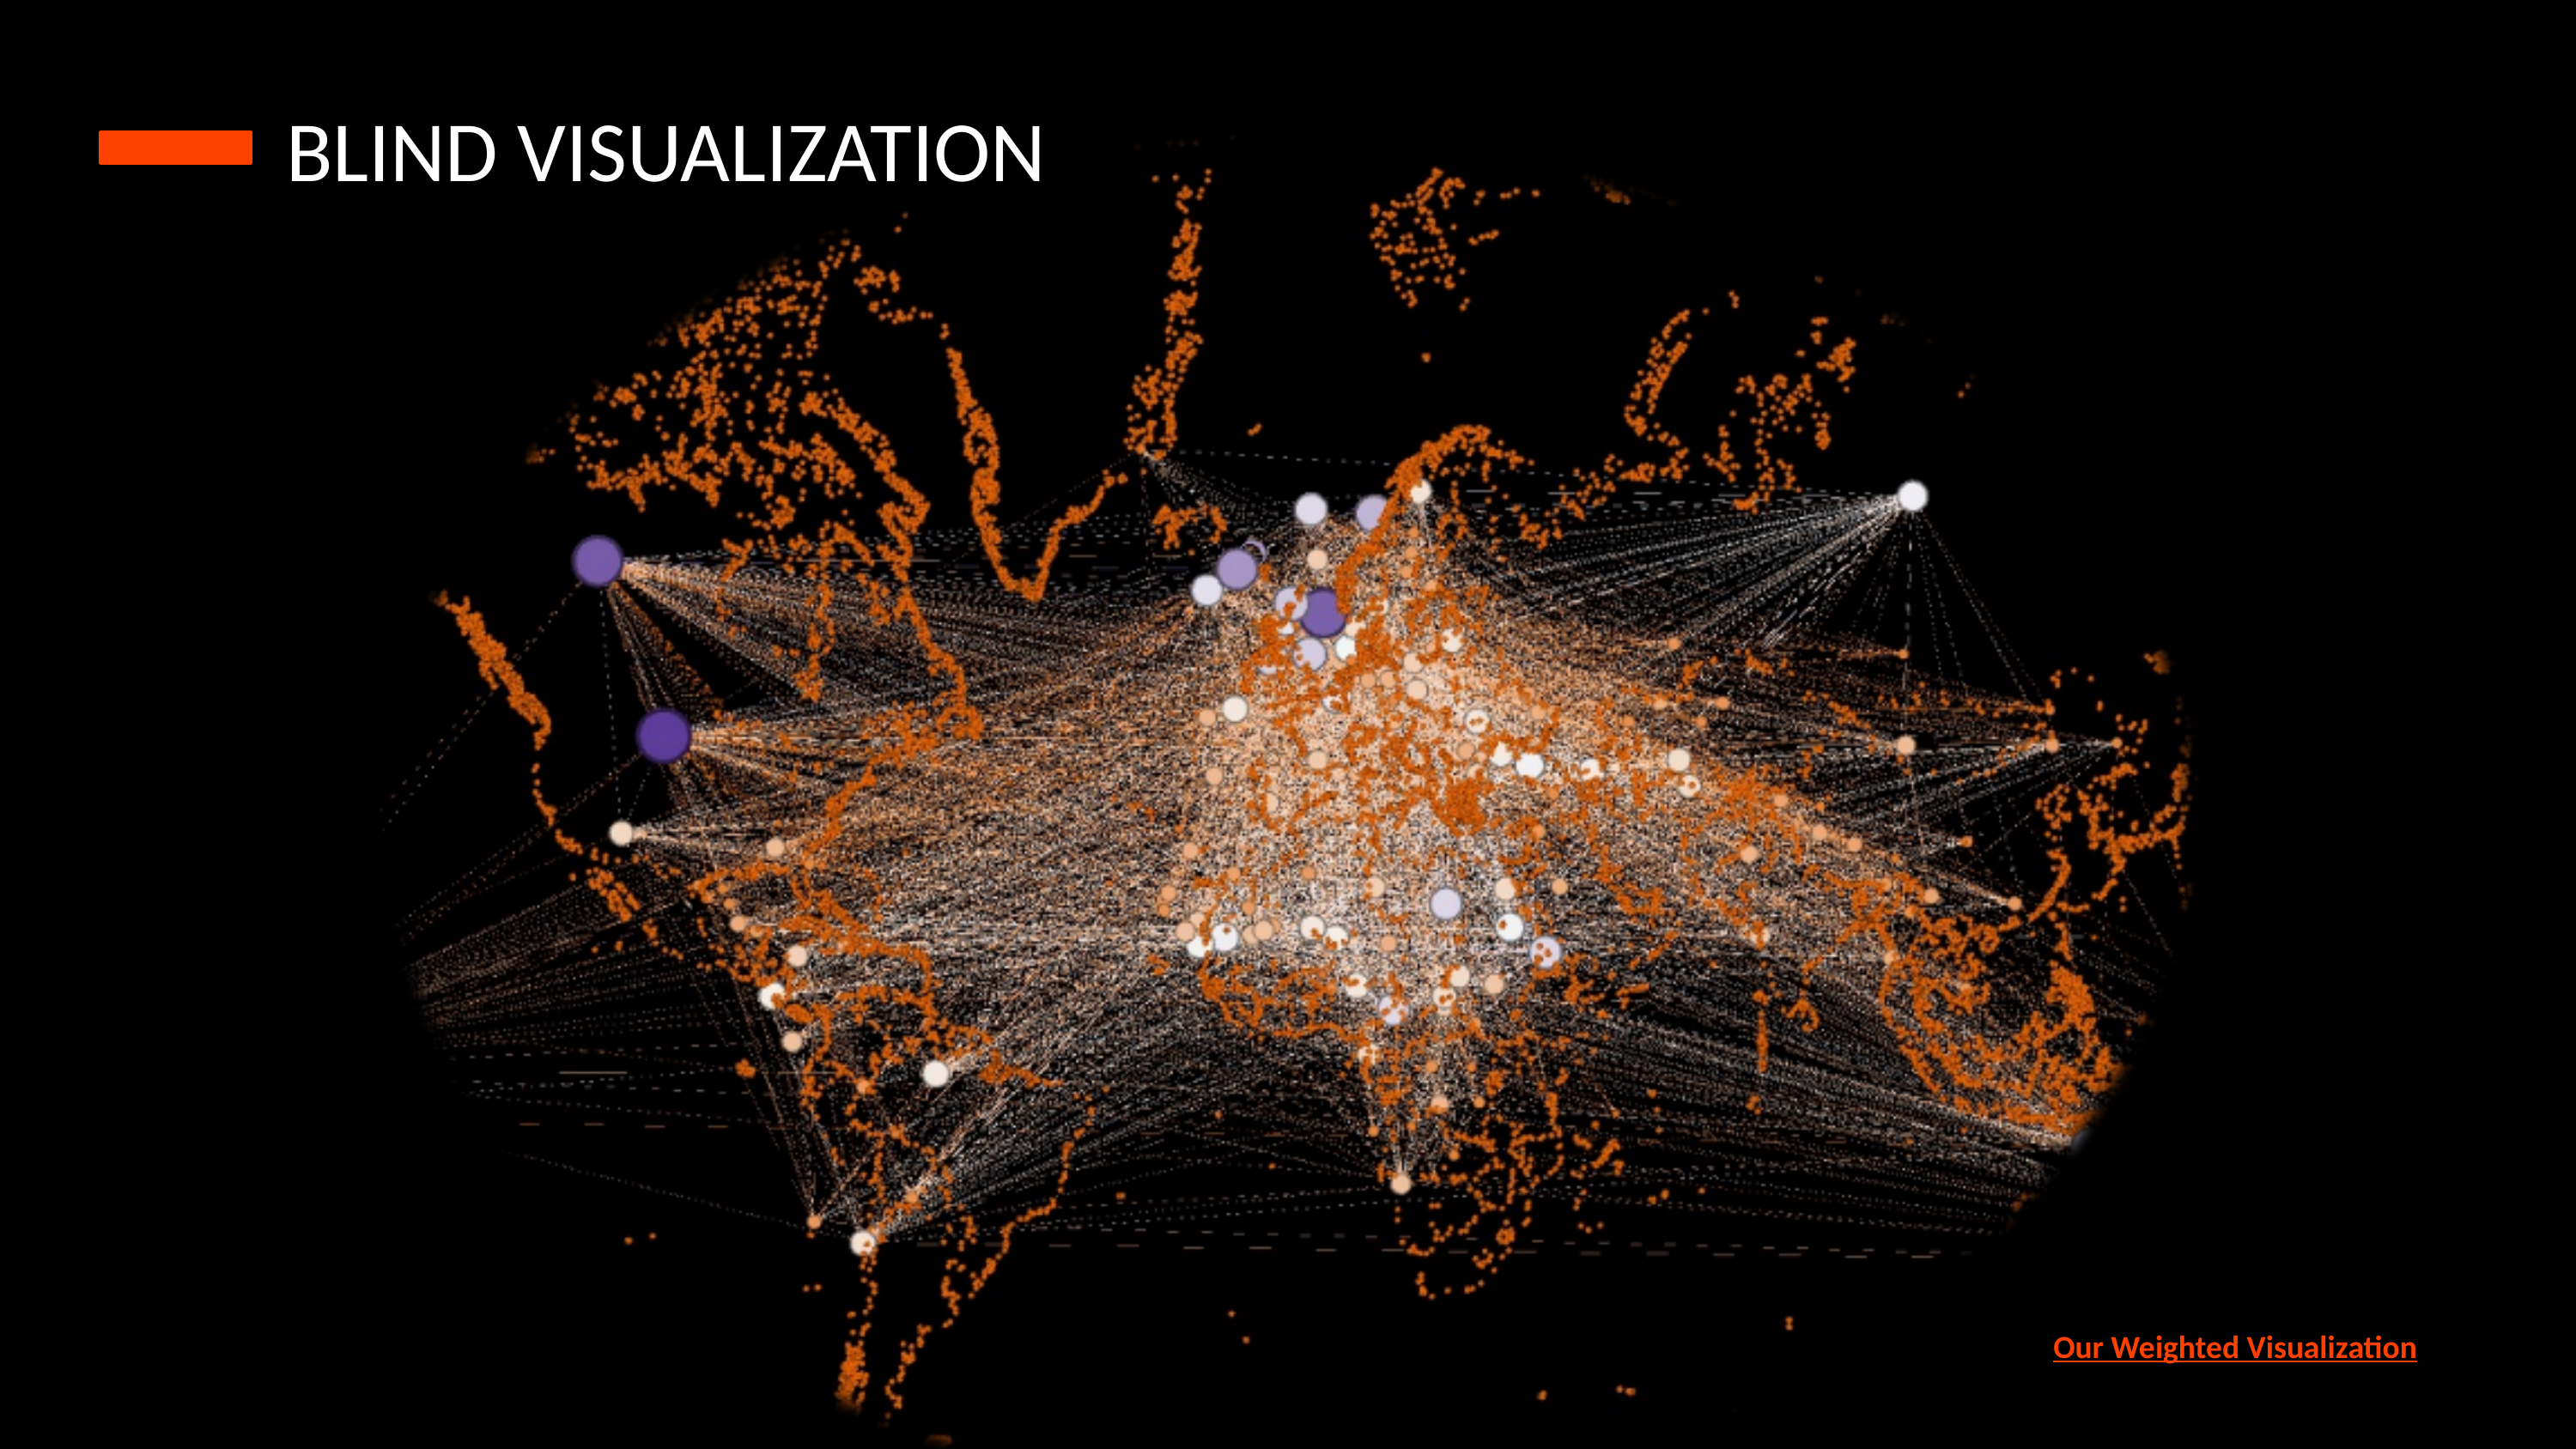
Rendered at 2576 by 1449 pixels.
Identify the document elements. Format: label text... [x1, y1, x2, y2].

picture [372, 131, 2204, 1449]
text_box [99, 130, 225, 165]
text_box Our Weighted Visualization [2208, 1319, 2431, 1371]
text_box BLIND VISUALIZATION [225, 88, 1108, 205]
